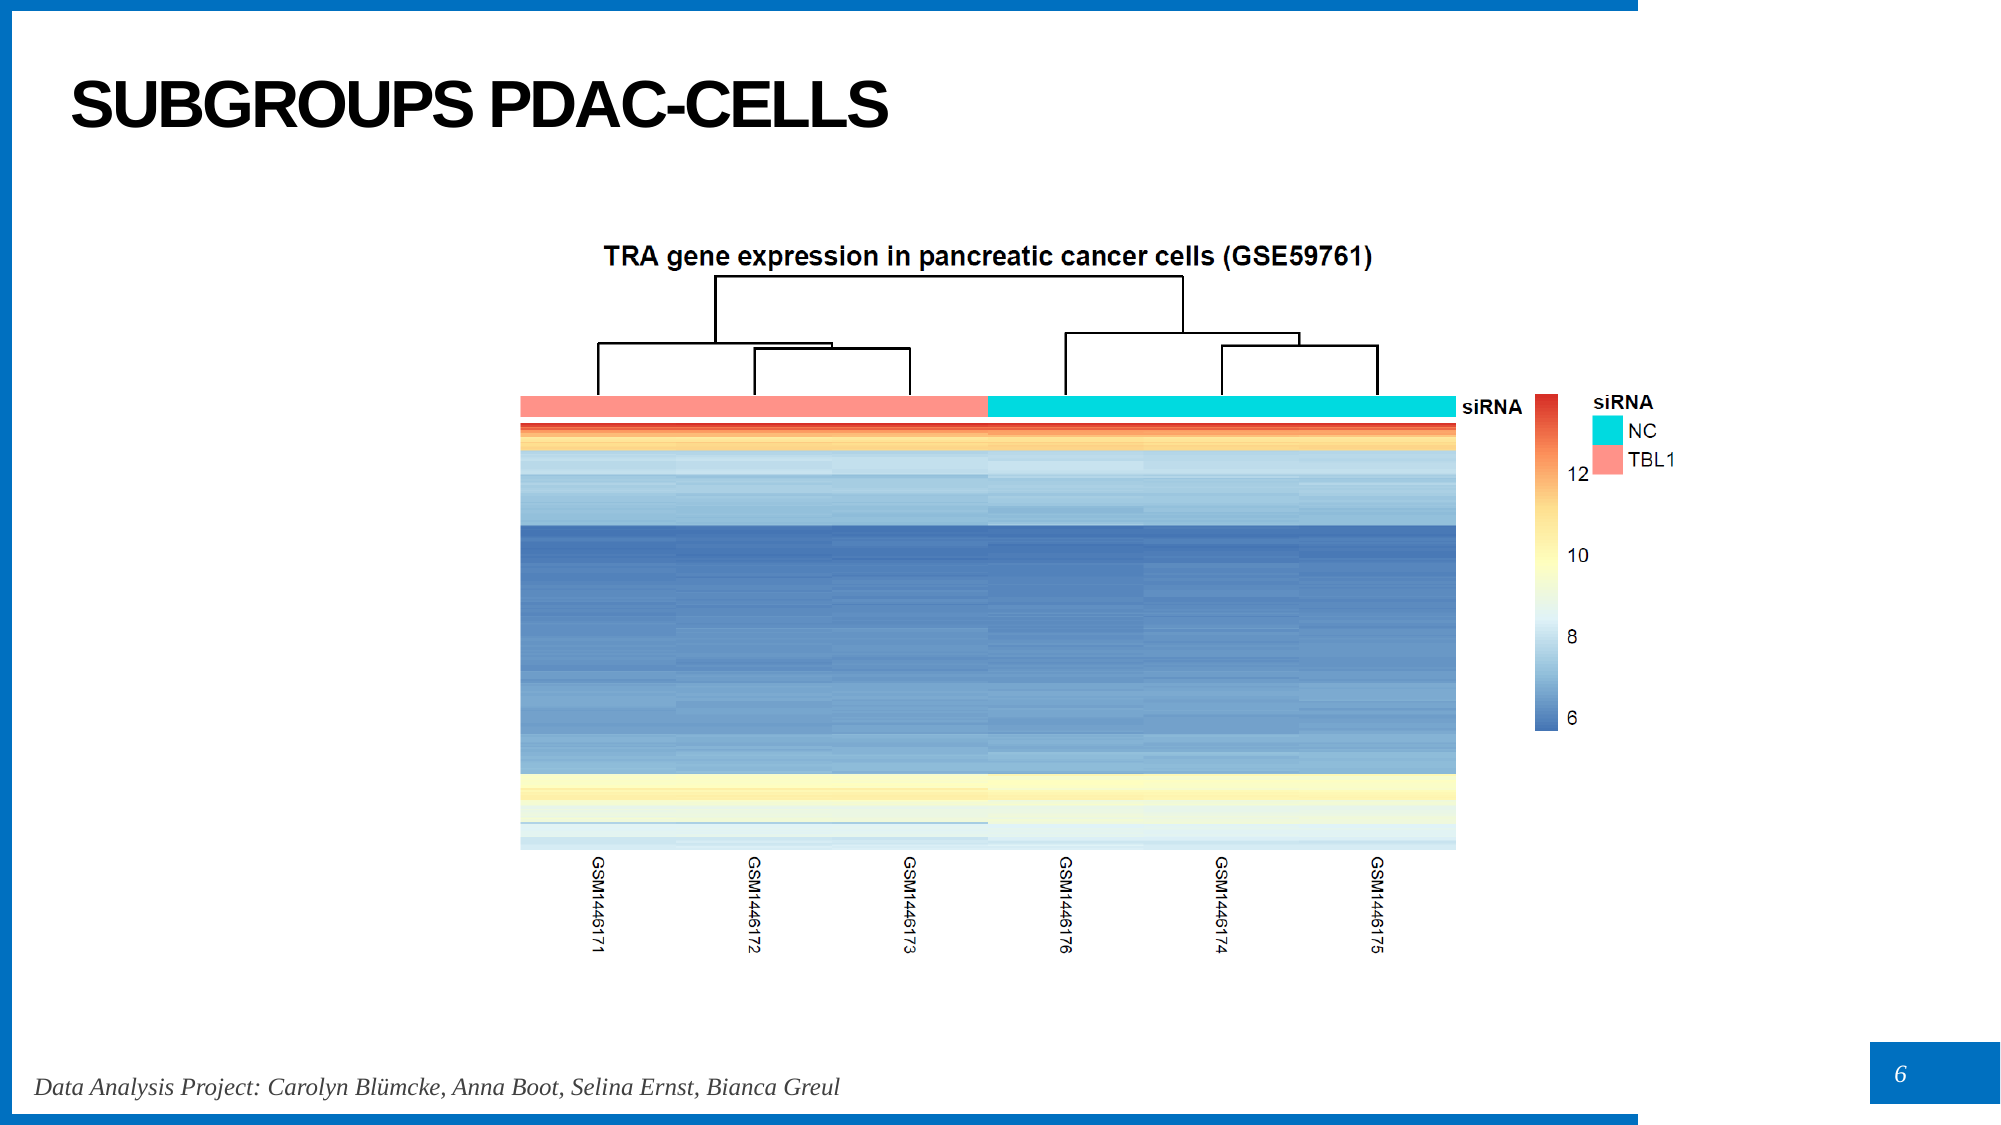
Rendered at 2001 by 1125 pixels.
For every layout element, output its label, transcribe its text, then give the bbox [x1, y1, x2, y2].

text_box Data Analysis Project: Carolyn Blümcke, Anna Boot, Selina Ernst, Bianca Greul [19, 1063, 1000, 1108]
title Subgroups PDAC-cells [70, 70, 1580, 142]
slide_number 6 [1877, 1050, 1924, 1096]
picture [509, 242, 1687, 963]
